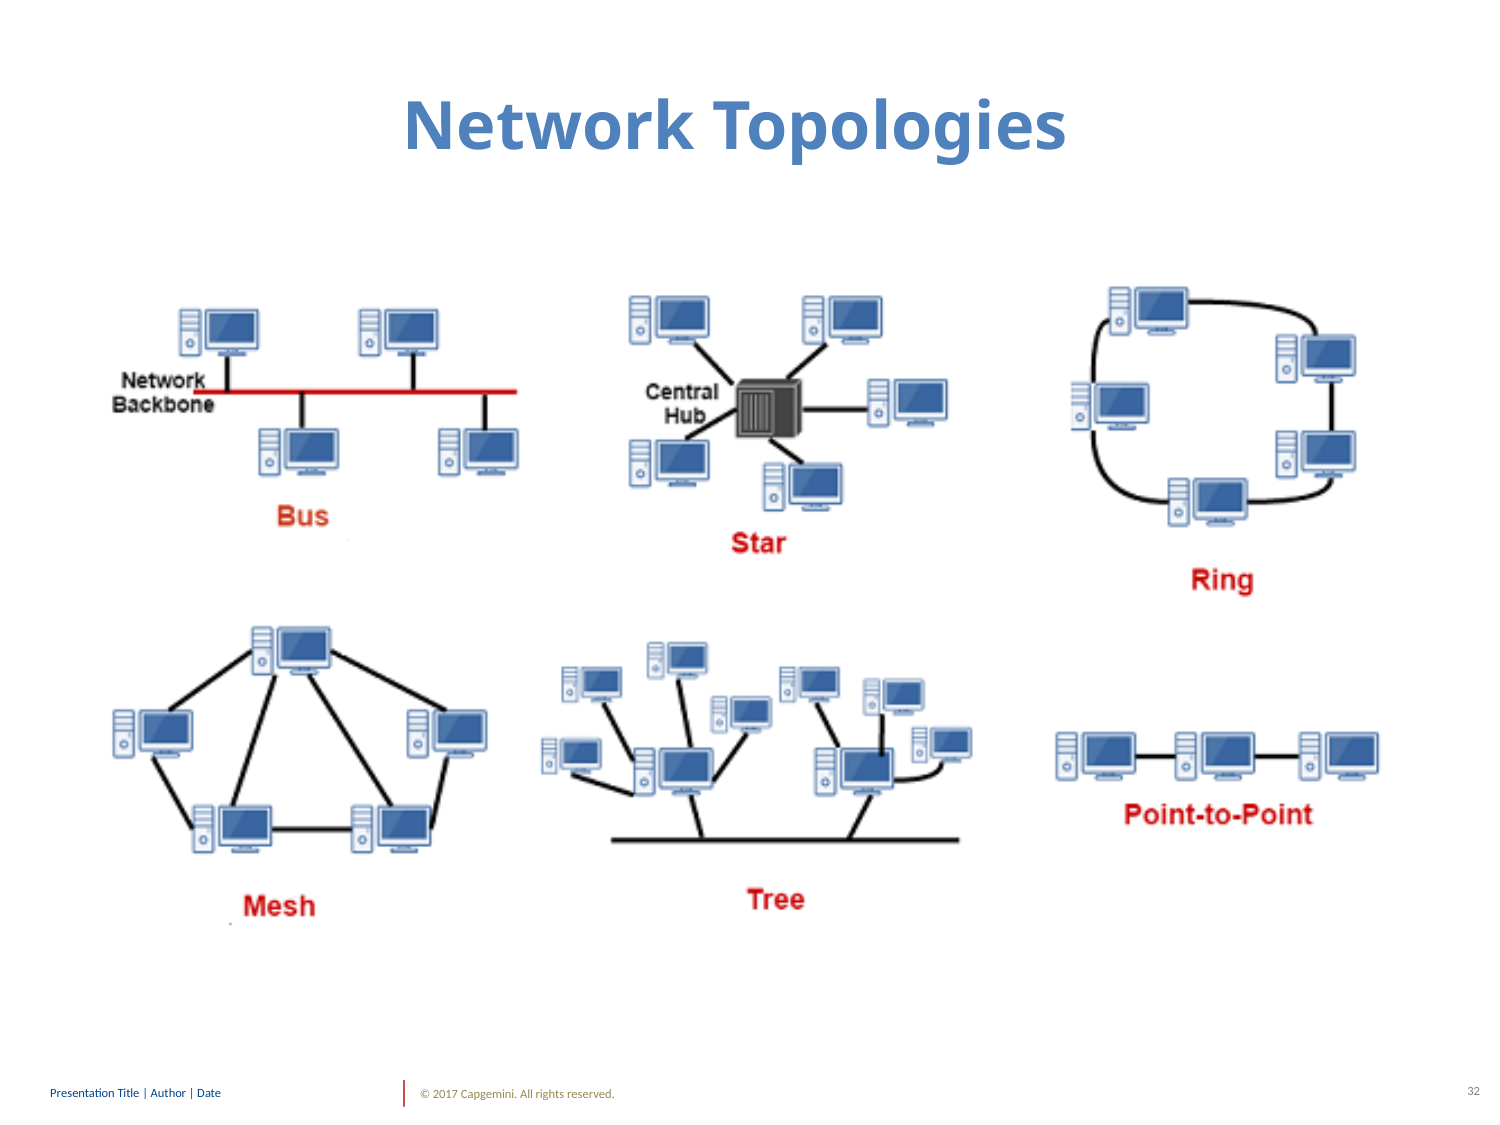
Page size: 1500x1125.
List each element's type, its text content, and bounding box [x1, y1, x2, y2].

list Network Topologies [387, 75, 1425, 163]
picture [74, 249, 1422, 964]
